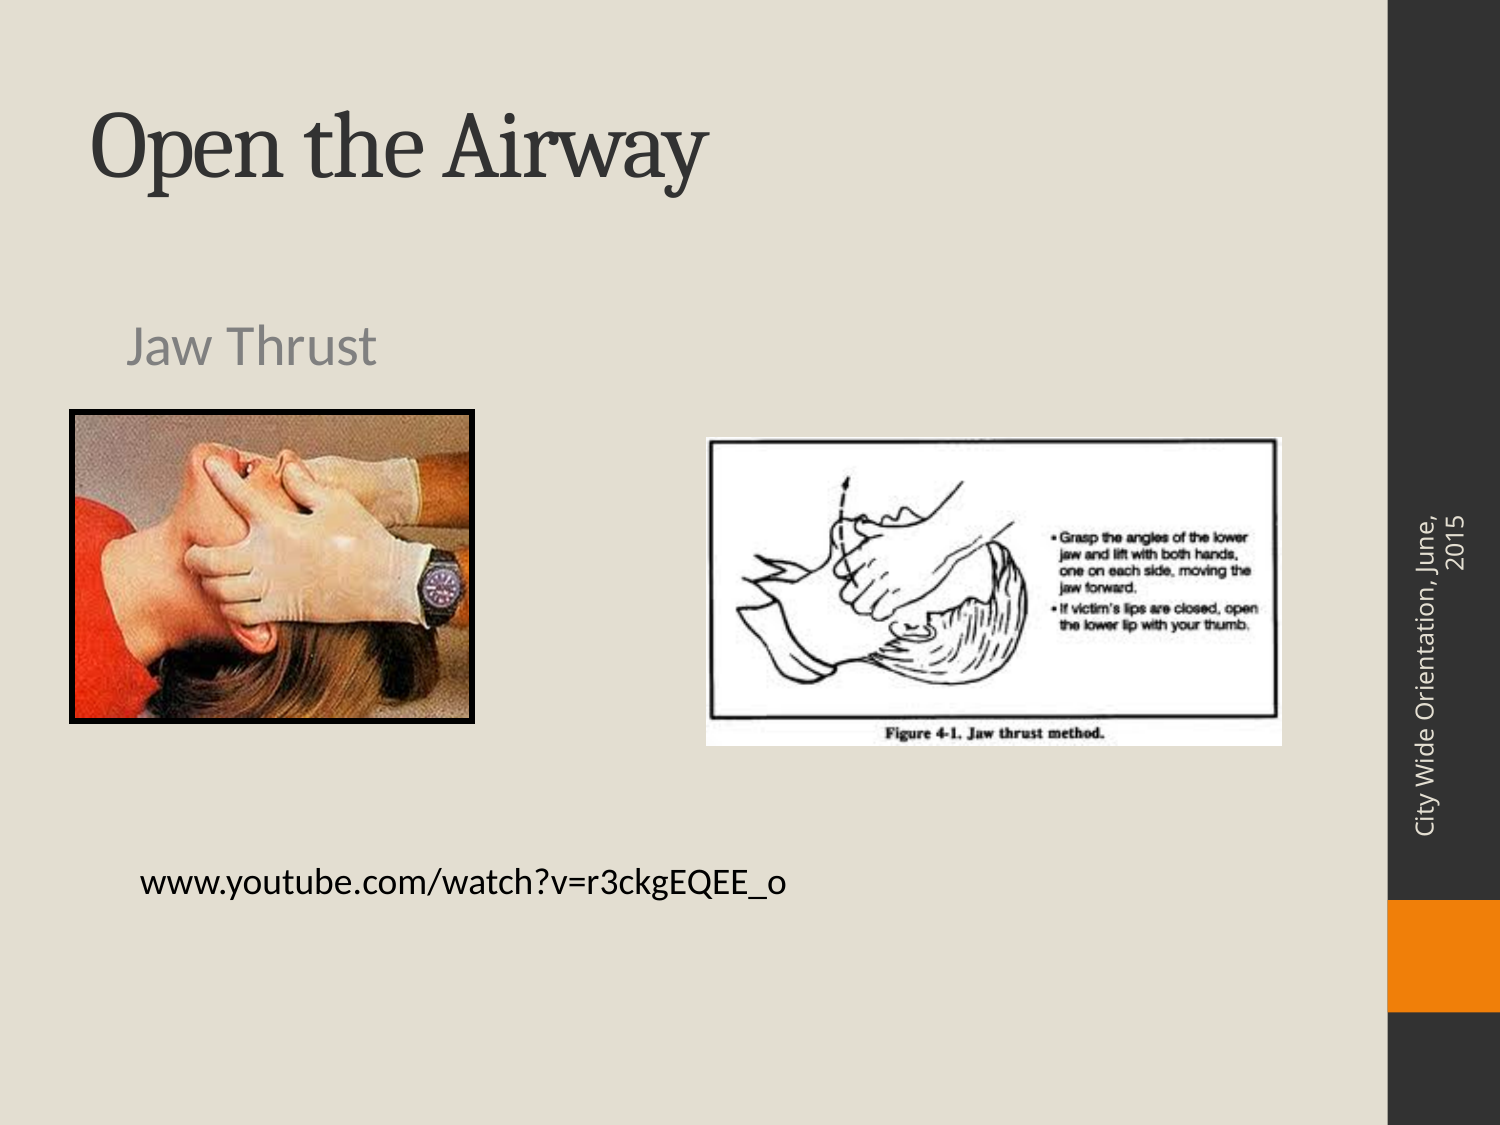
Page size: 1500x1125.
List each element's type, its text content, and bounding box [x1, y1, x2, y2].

picture [705, 436, 1282, 747]
text_box www.youtube.com/watch?v=r3ckgEQEE_o [125, 849, 1288, 910]
text_box Jaw Thrust [111, 299, 394, 385]
picture [74, 414, 470, 719]
title Open the Airway [75, 45, 1325, 233]
footer City Wide Orientation, June, 2015 [1408, 500, 1469, 889]
